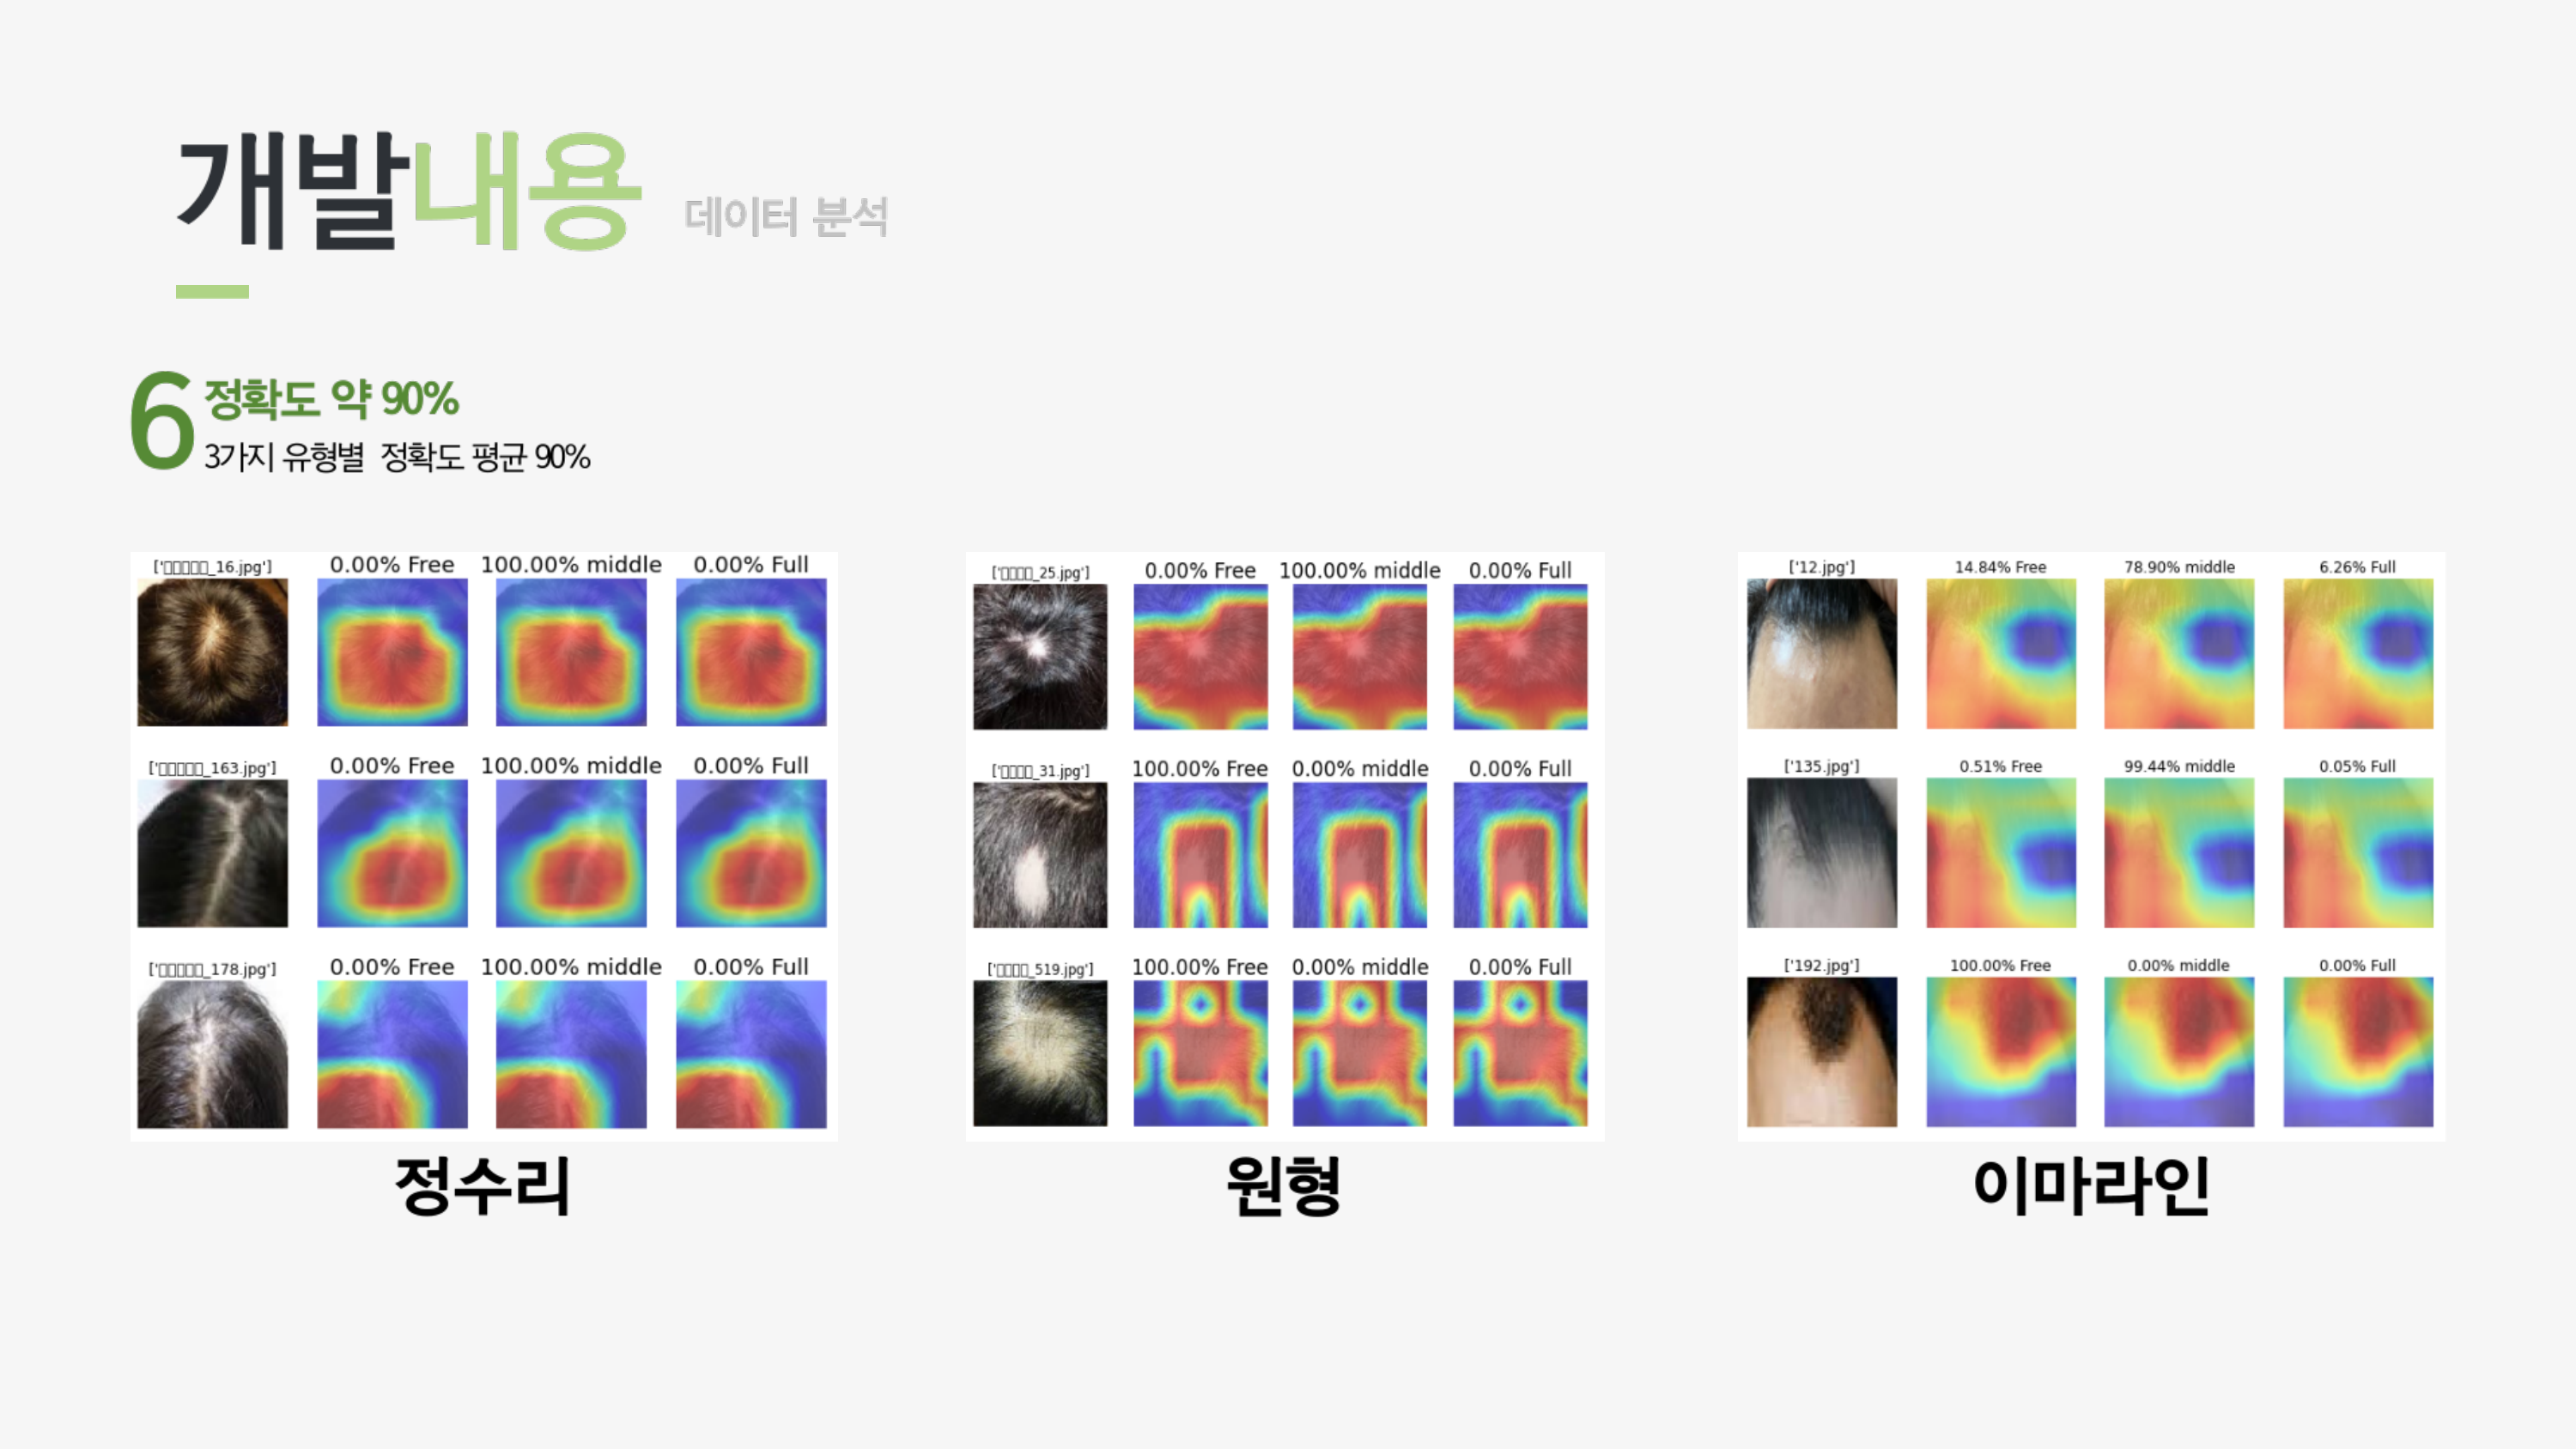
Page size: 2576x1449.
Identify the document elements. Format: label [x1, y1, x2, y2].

picture [112, 315, 605, 562]
picture [38, 1131, 610, 1249]
picture [1647, 1131, 2245, 1249]
text_box [131, 551, 839, 1142]
picture [157, 82, 948, 313]
picture [840, 1131, 1376, 1249]
text_box [965, 551, 1605, 1142]
text_box [1738, 551, 2447, 1142]
